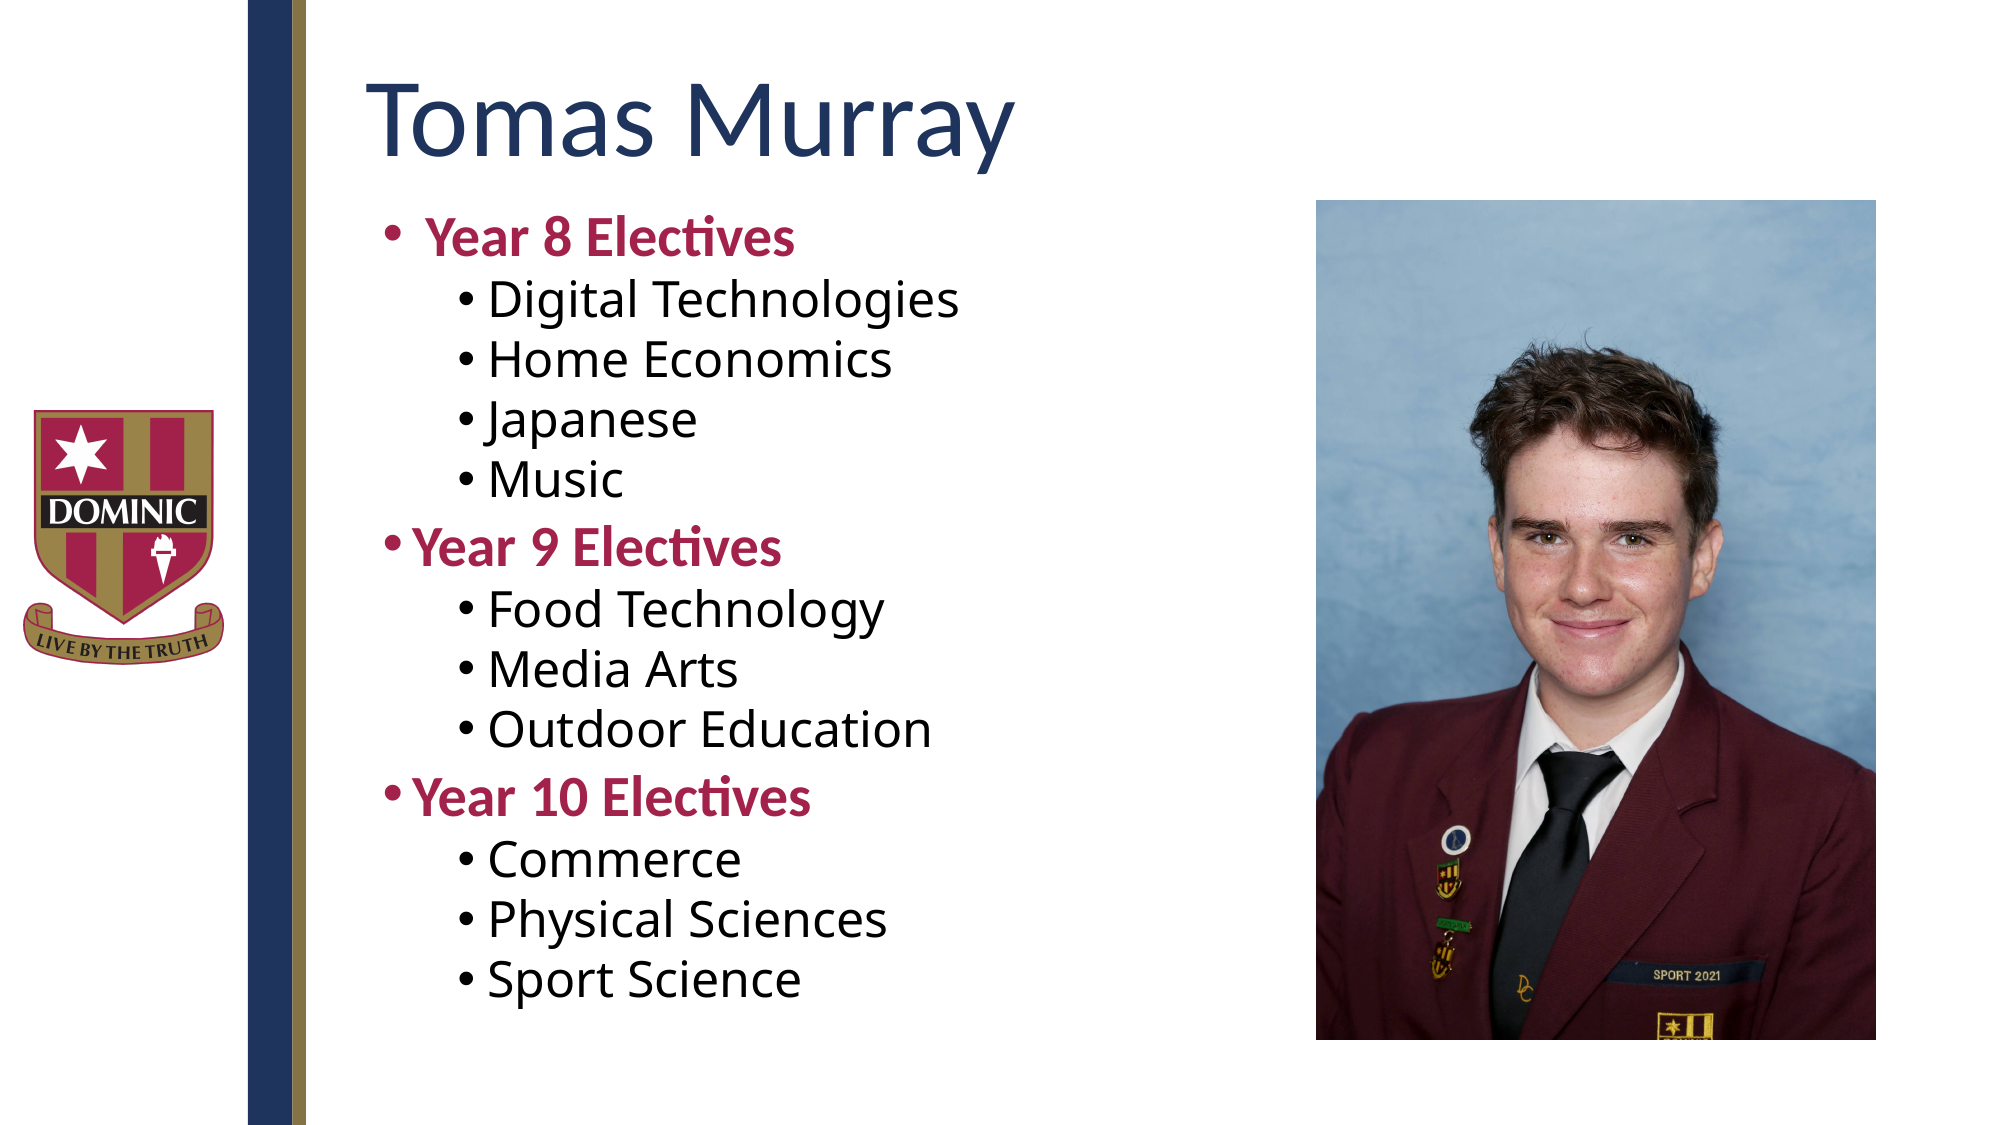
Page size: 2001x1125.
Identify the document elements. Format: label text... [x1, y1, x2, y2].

text_box [247, 0, 291, 1125]
text_box Year 8 Electives Digital Technologies Home Economics Japanese Music Year 9 Electives Food Technology Media Arts Outdoor Education Year 10 Electives Commerce Physical Sciences Sport Science [350, 190, 1273, 1061]
text_box Tomas Murray [350, 36, 1868, 186]
picture [23, 410, 224, 665]
text_box [291, 0, 307, 1125]
picture [1316, 200, 1876, 1040]
